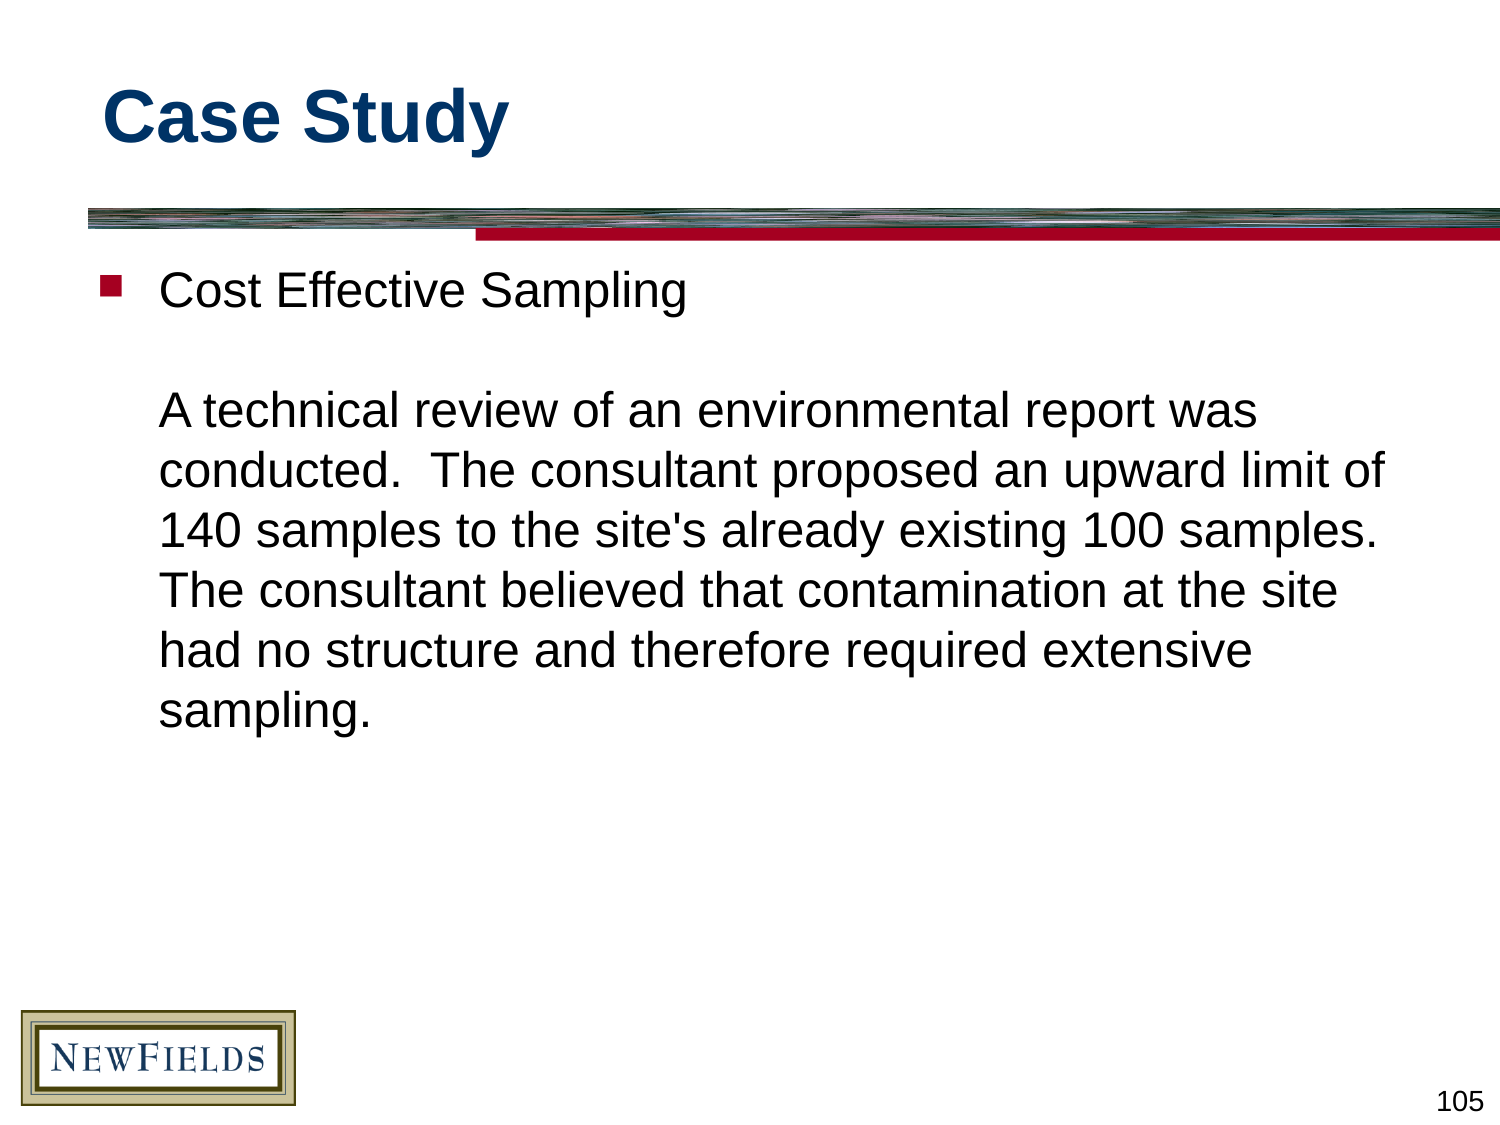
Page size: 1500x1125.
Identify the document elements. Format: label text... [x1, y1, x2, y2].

picture [88, 208, 1500, 229]
title Case Study [87, 24, 1426, 213]
slide_number 105 [1187, 1049, 1500, 1125]
list Cost Effective Sampling A technical review of an environmental report was conducted. The consultant proposed an upward limit of 140 samples to the site's already existing 100 samples. The consultant believed that contamination at the site had no structure and therefore required extensive sampling. [87, 250, 1426, 1001]
picture [20, 1010, 296, 1106]
